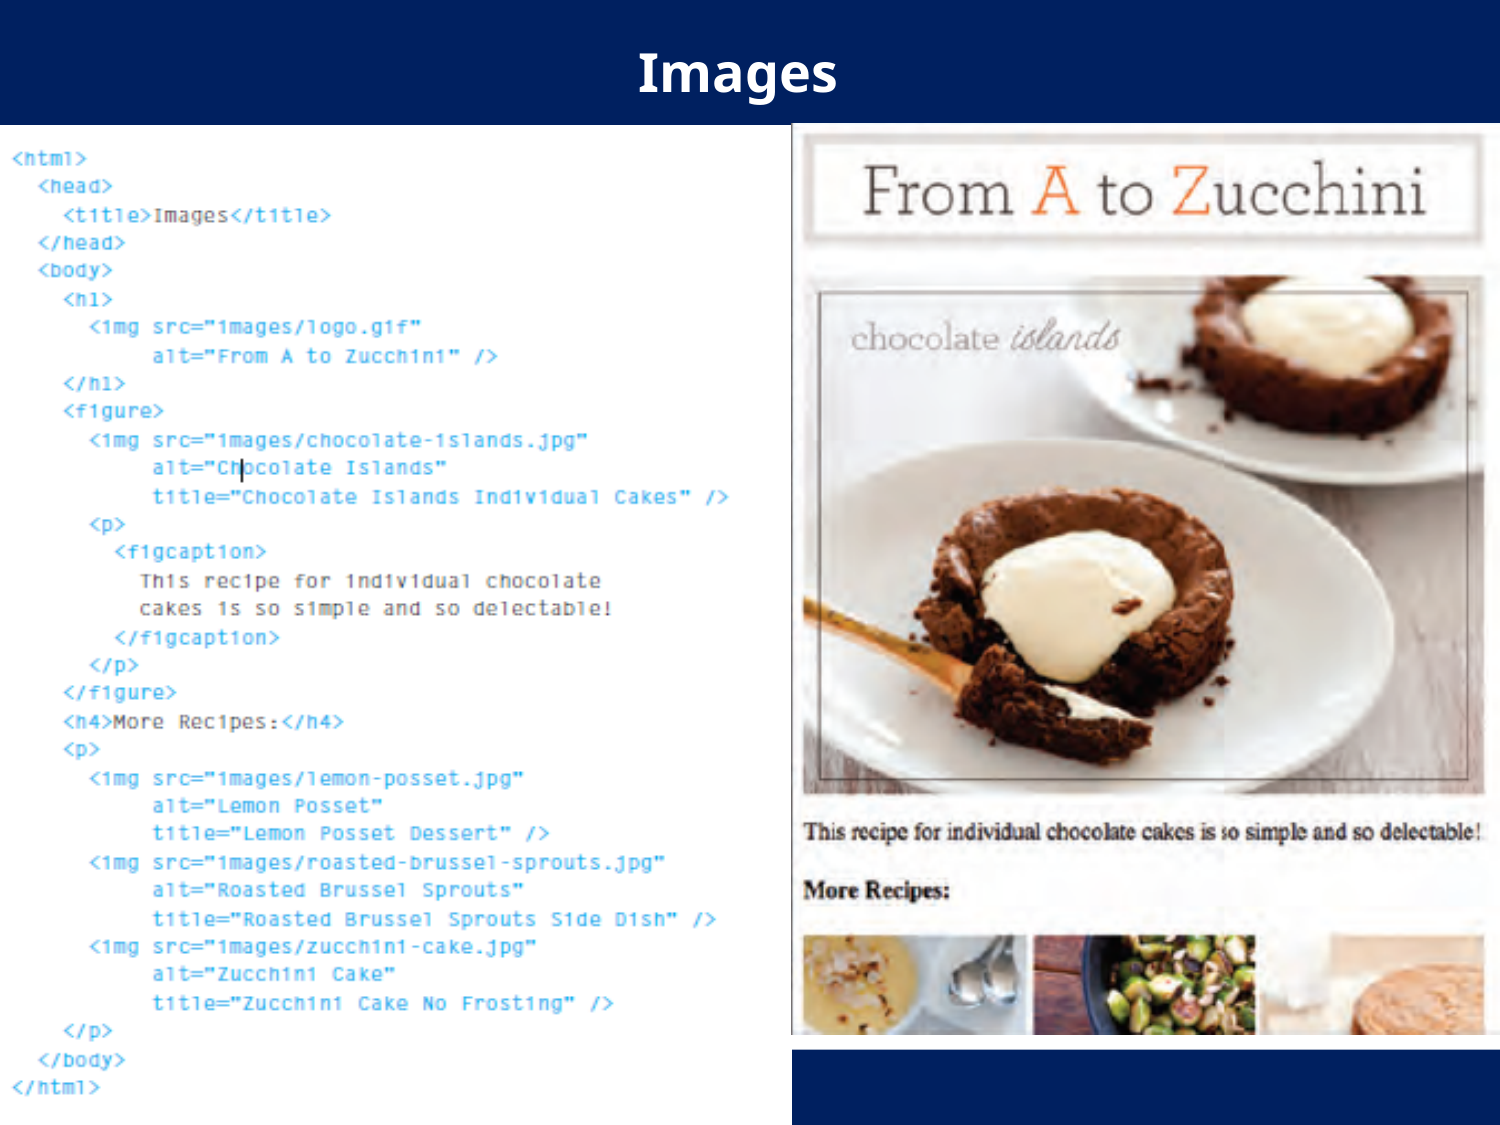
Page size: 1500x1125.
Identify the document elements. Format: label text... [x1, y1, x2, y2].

title Images [29, 30, 1447, 111]
picture [0, 123, 1500, 1125]
